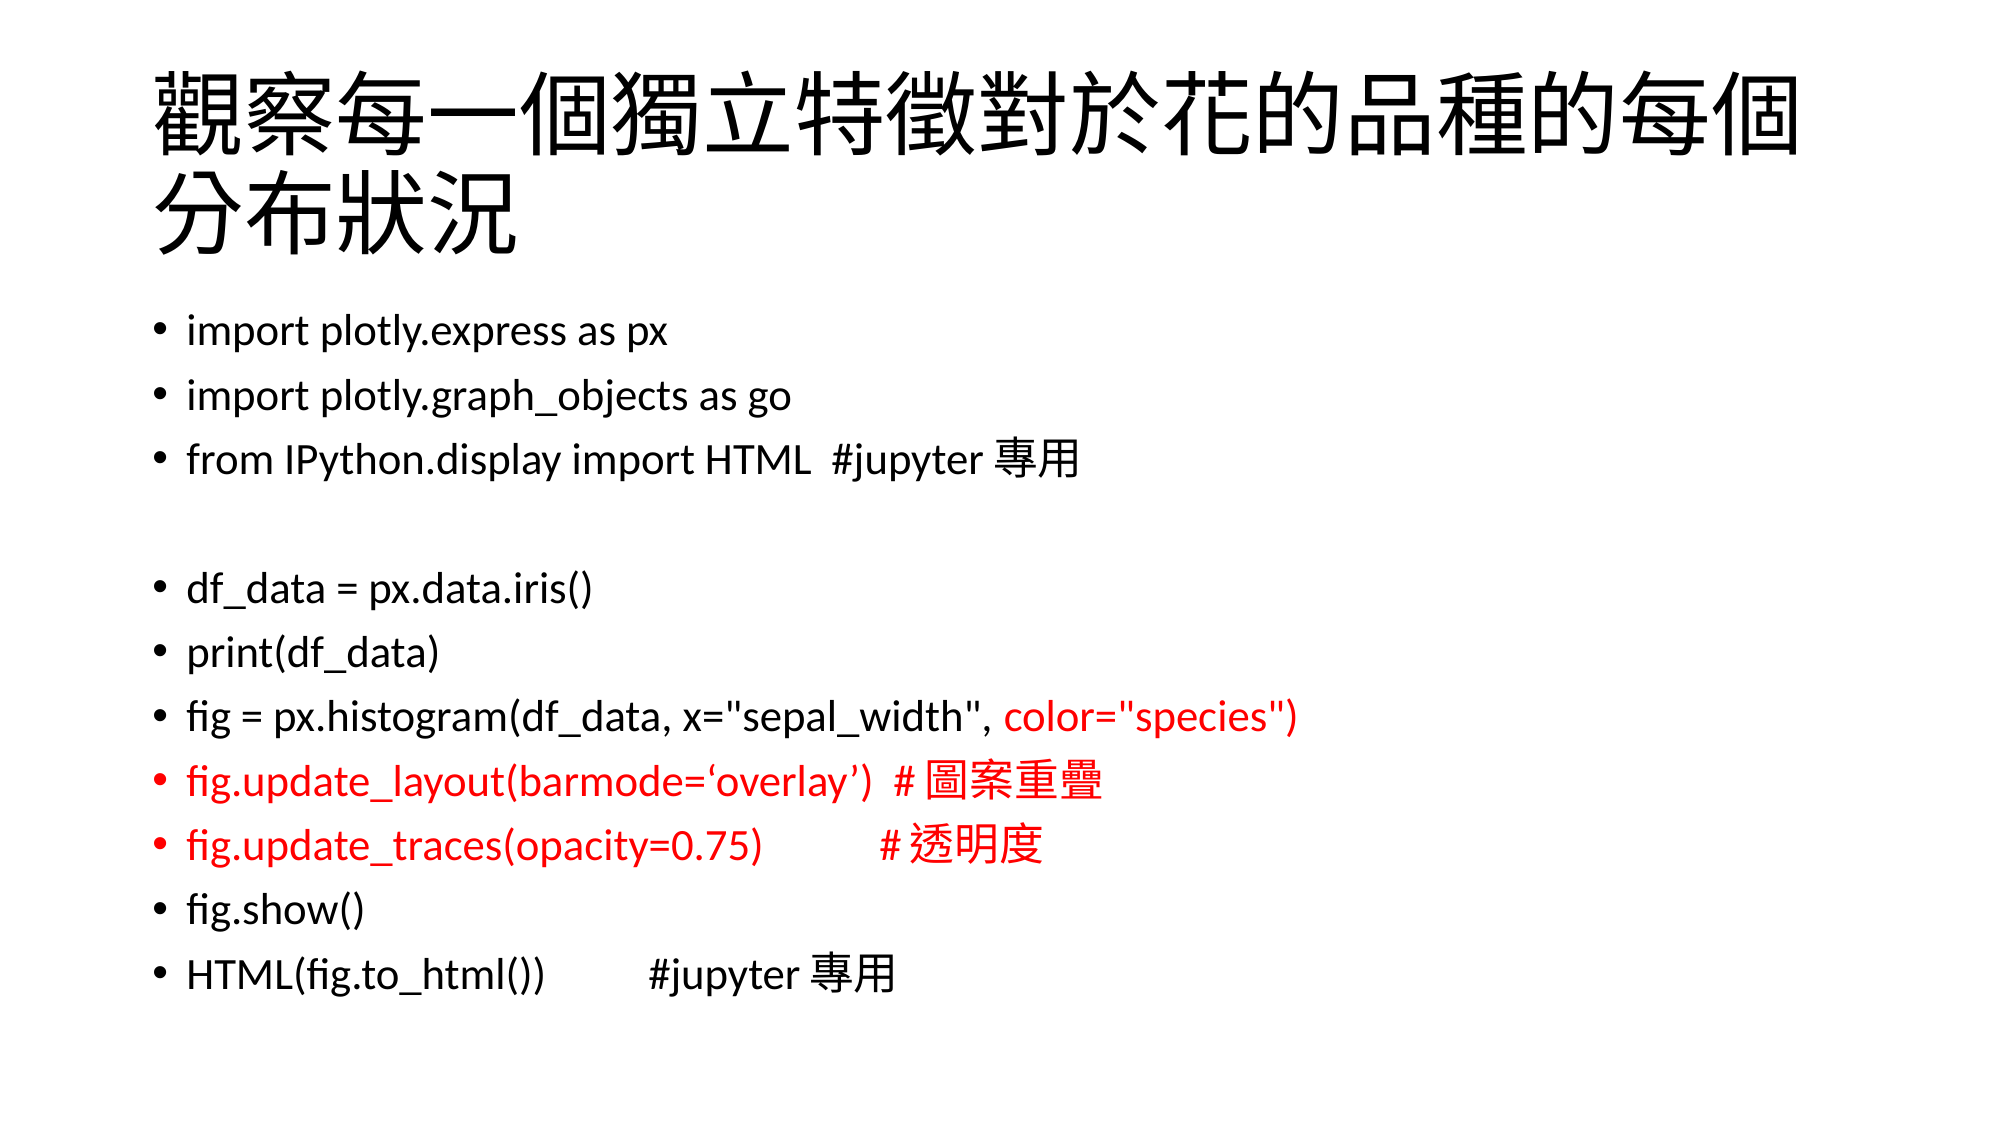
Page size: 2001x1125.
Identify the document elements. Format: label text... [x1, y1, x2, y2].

list import plotly.express as px import plotly.graph_objects as go from IPython.display import HTML #jupyter專用 df_data = px.data.iris() print(df_data) fig = px.histogram(df_data, x="sepal_width", color="species") fig.update_layout(barmode=‘overlay’) #圖案重疊 fig.update_traces(opacity=0.75) #透明度 fig.show() HTML(fig.to_html()) #jupyter專用 [137, 299, 1863, 1014]
title 觀察每一個獨立特徵對於花的品種的每個分布狀況 [137, 59, 1863, 278]
